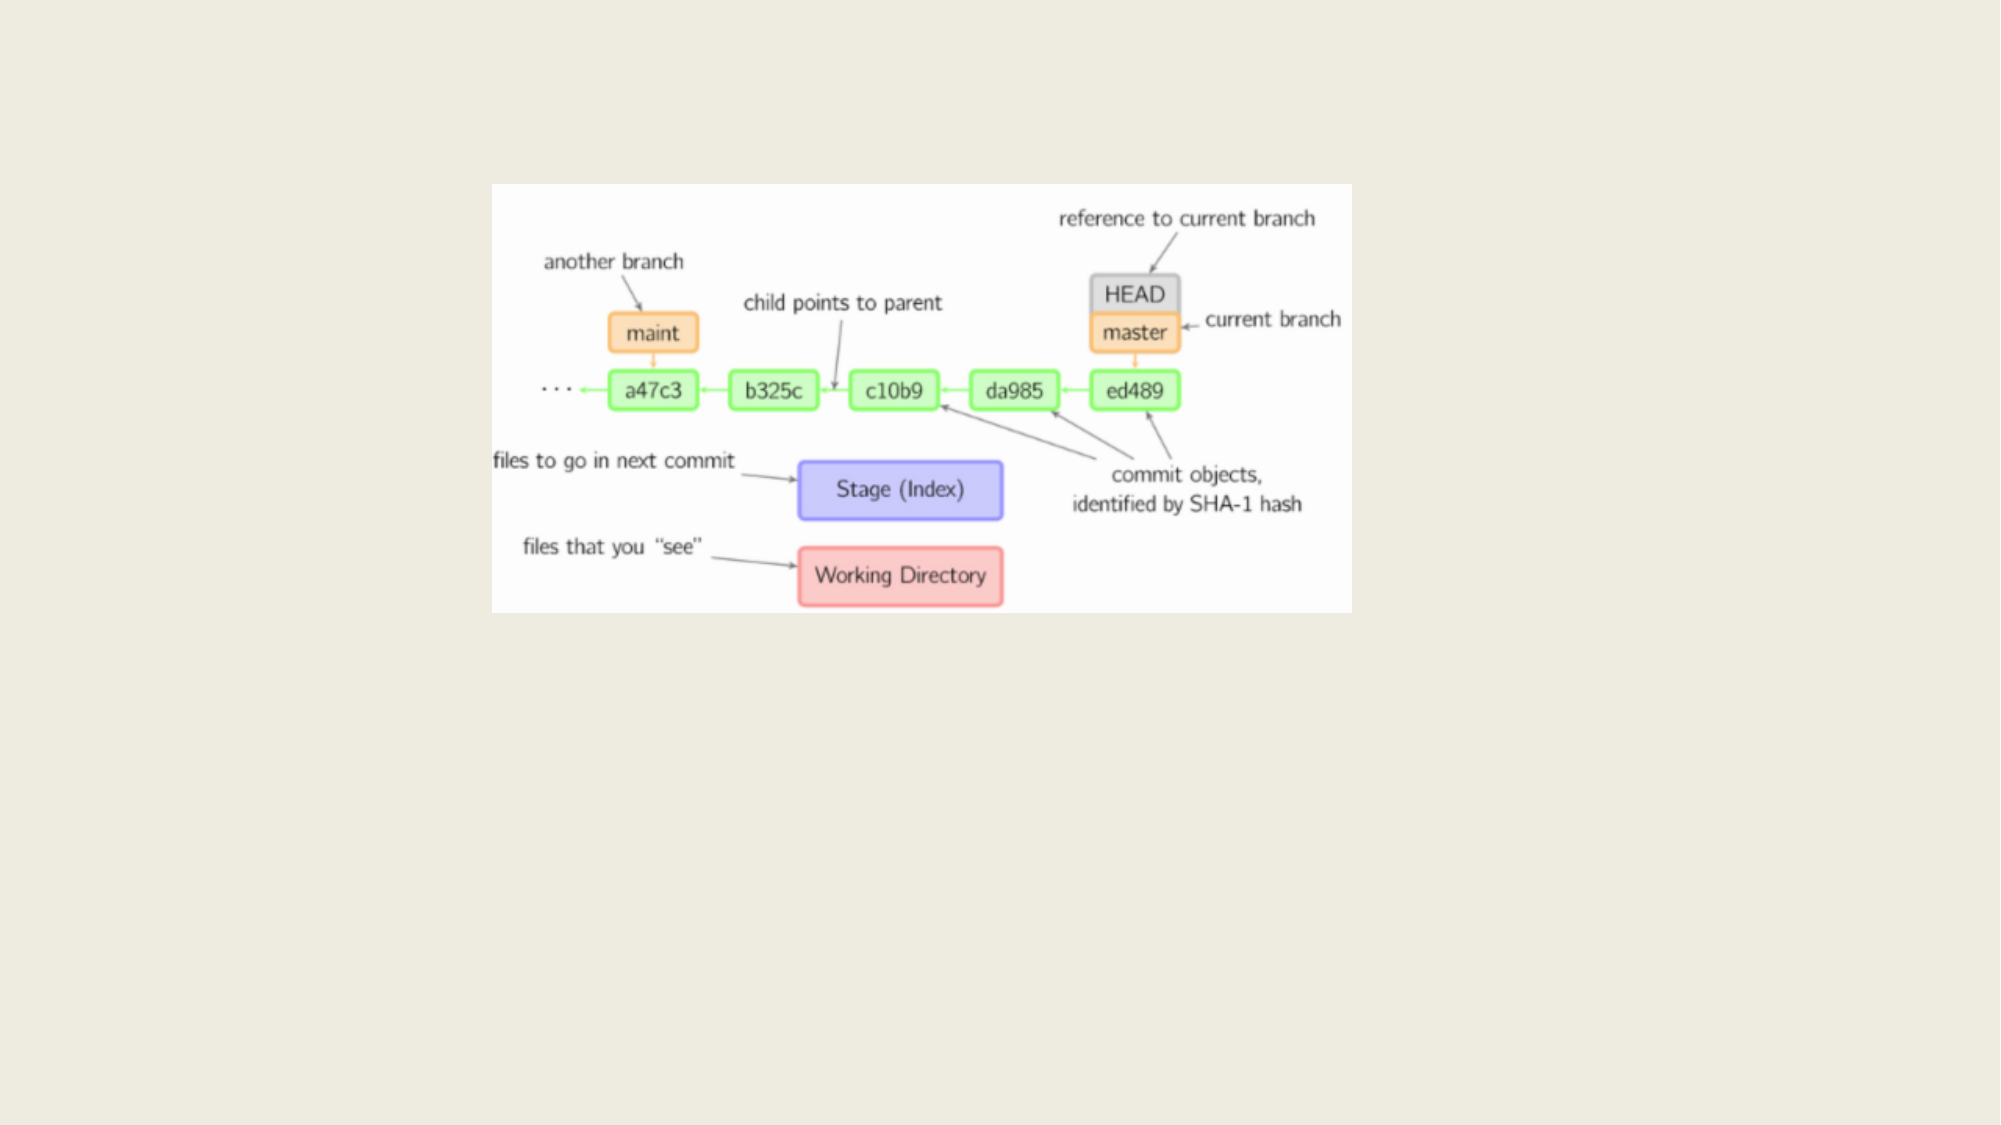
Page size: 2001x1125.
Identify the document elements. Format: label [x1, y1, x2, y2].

picture [491, 184, 1352, 613]
